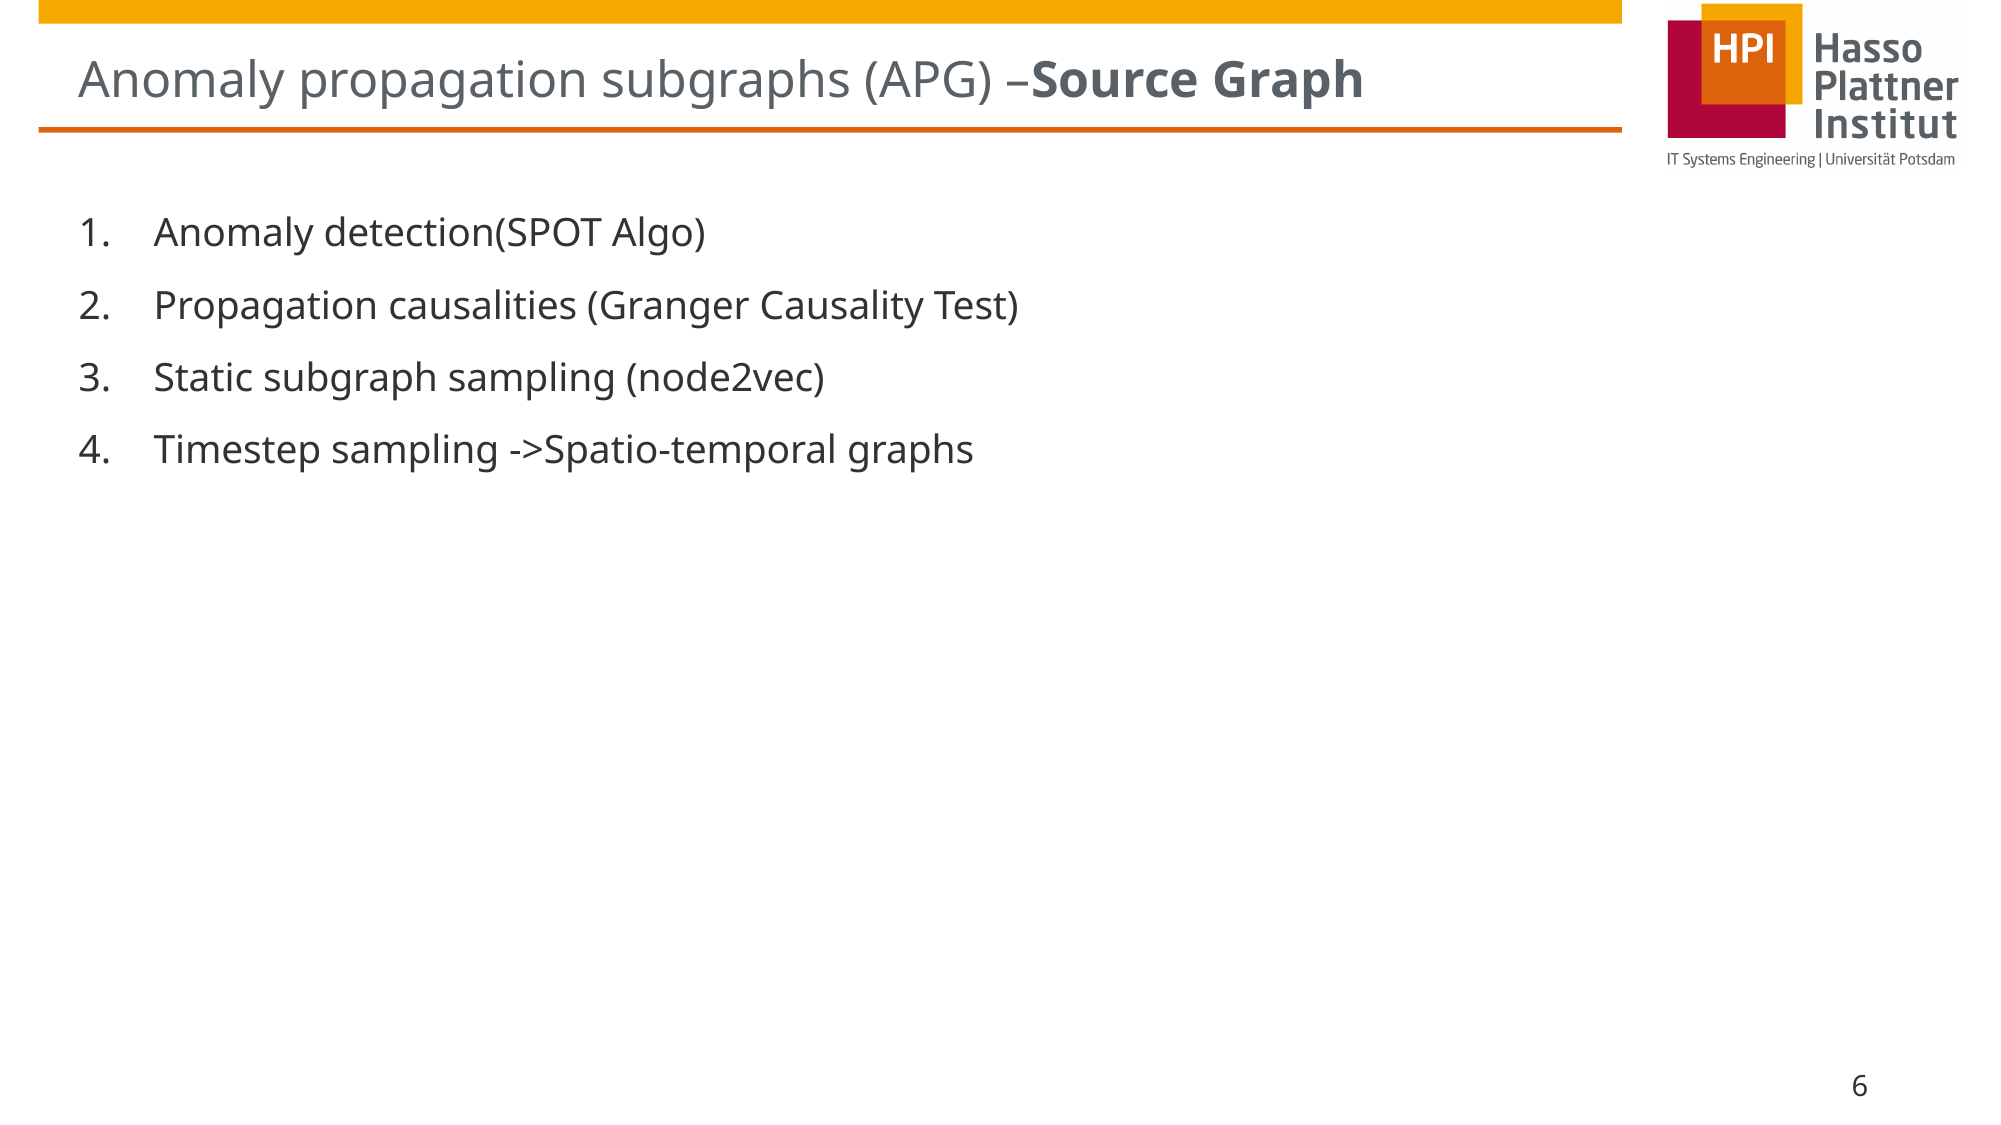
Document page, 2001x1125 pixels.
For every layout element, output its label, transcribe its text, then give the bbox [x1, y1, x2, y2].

picture [1664, 0, 1965, 170]
title Anomaly propagation subgraphs (APG) –Source Graph [78, 23, 1583, 109]
slide_number 6 [1834, 1064, 1961, 1107]
list Anomaly detection(SPOT Algo) Propagation causalities (Granger Causality Test) Static subgraph sampling (node2vec) Timestep sampling ->Spatio-temporal graphs [78, 199, 1961, 528]
